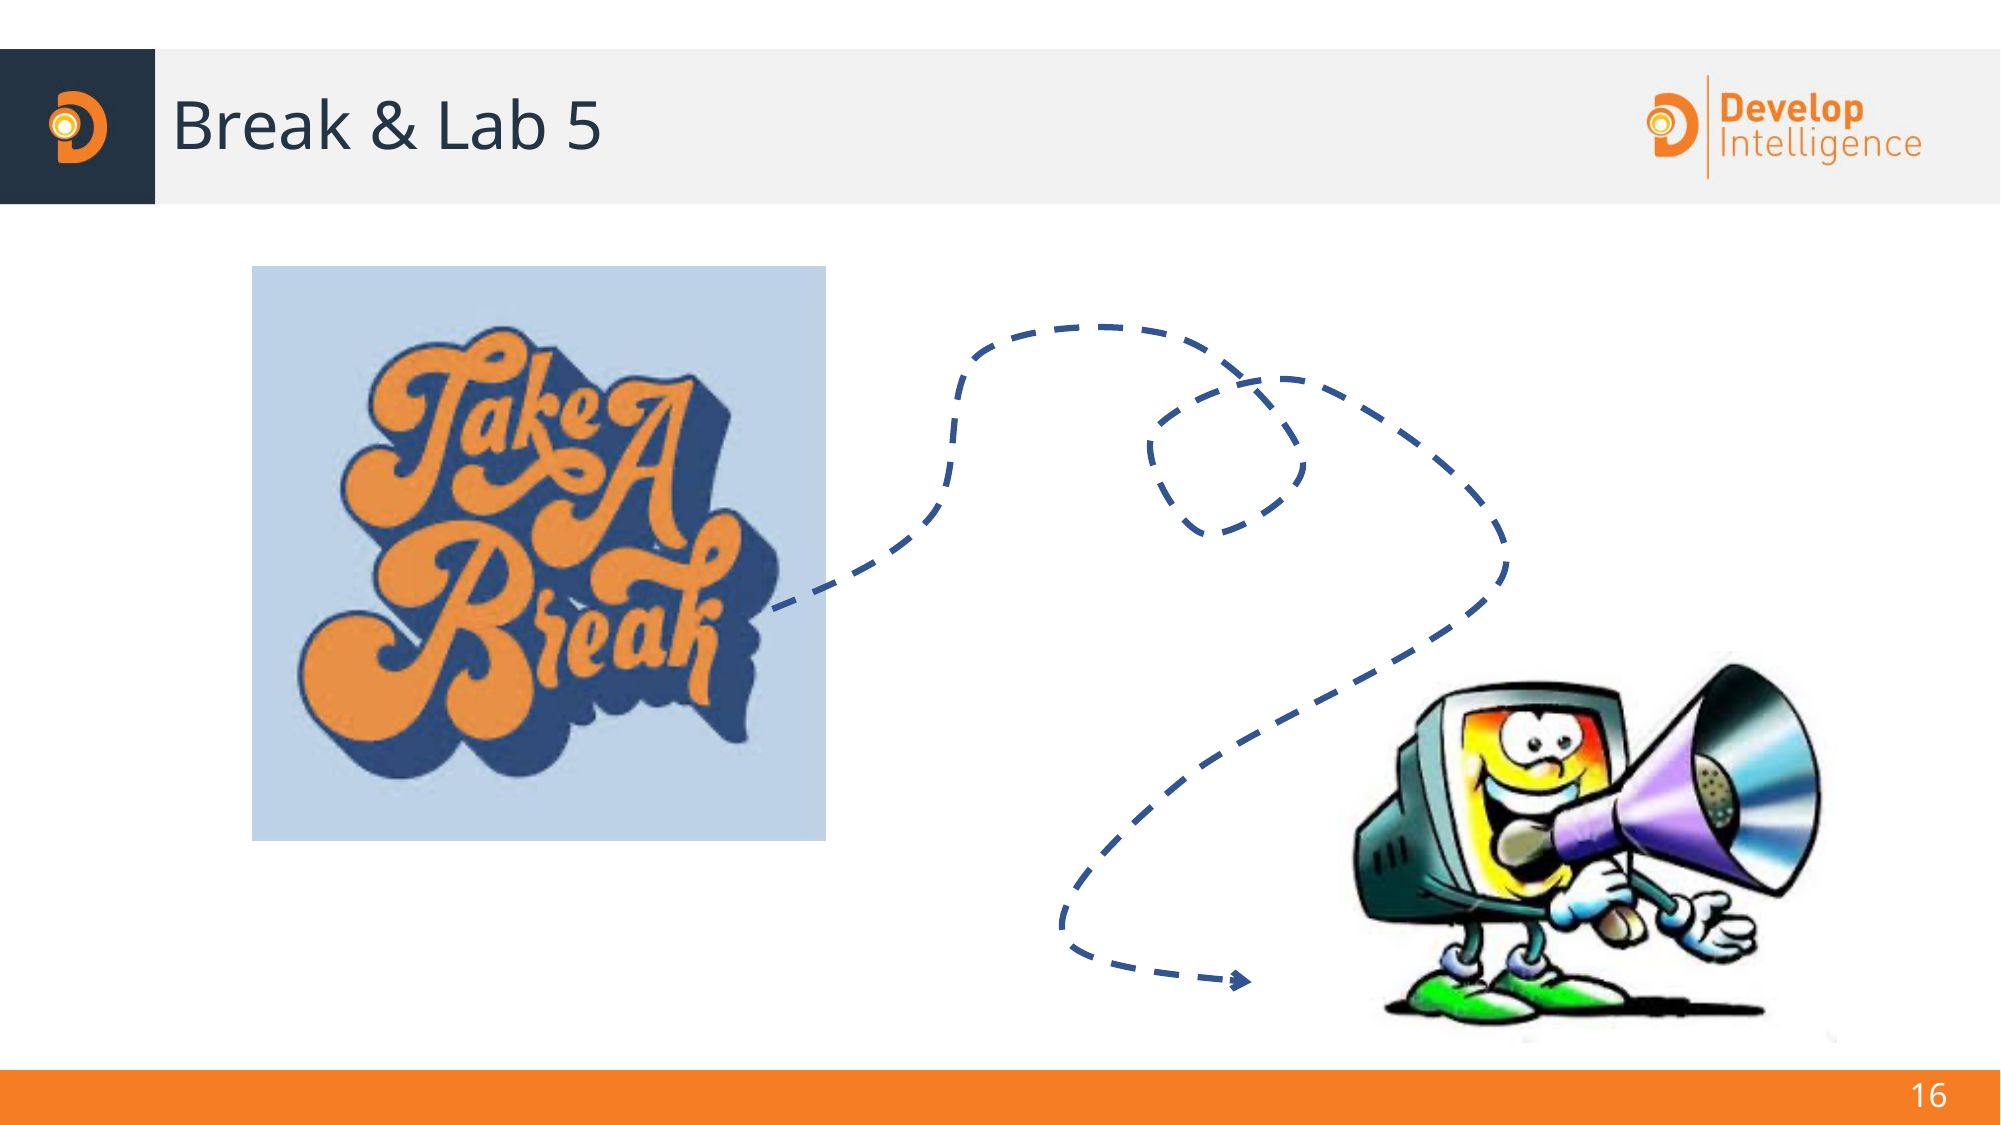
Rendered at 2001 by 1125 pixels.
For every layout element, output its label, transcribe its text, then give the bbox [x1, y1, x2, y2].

text_box [831, 324, 1509, 989]
title Break & Lab 5 [156, 53, 1999, 203]
slide_number 16 [1860, 1072, 1998, 1122]
picture [0, 0, 2001, 1125]
